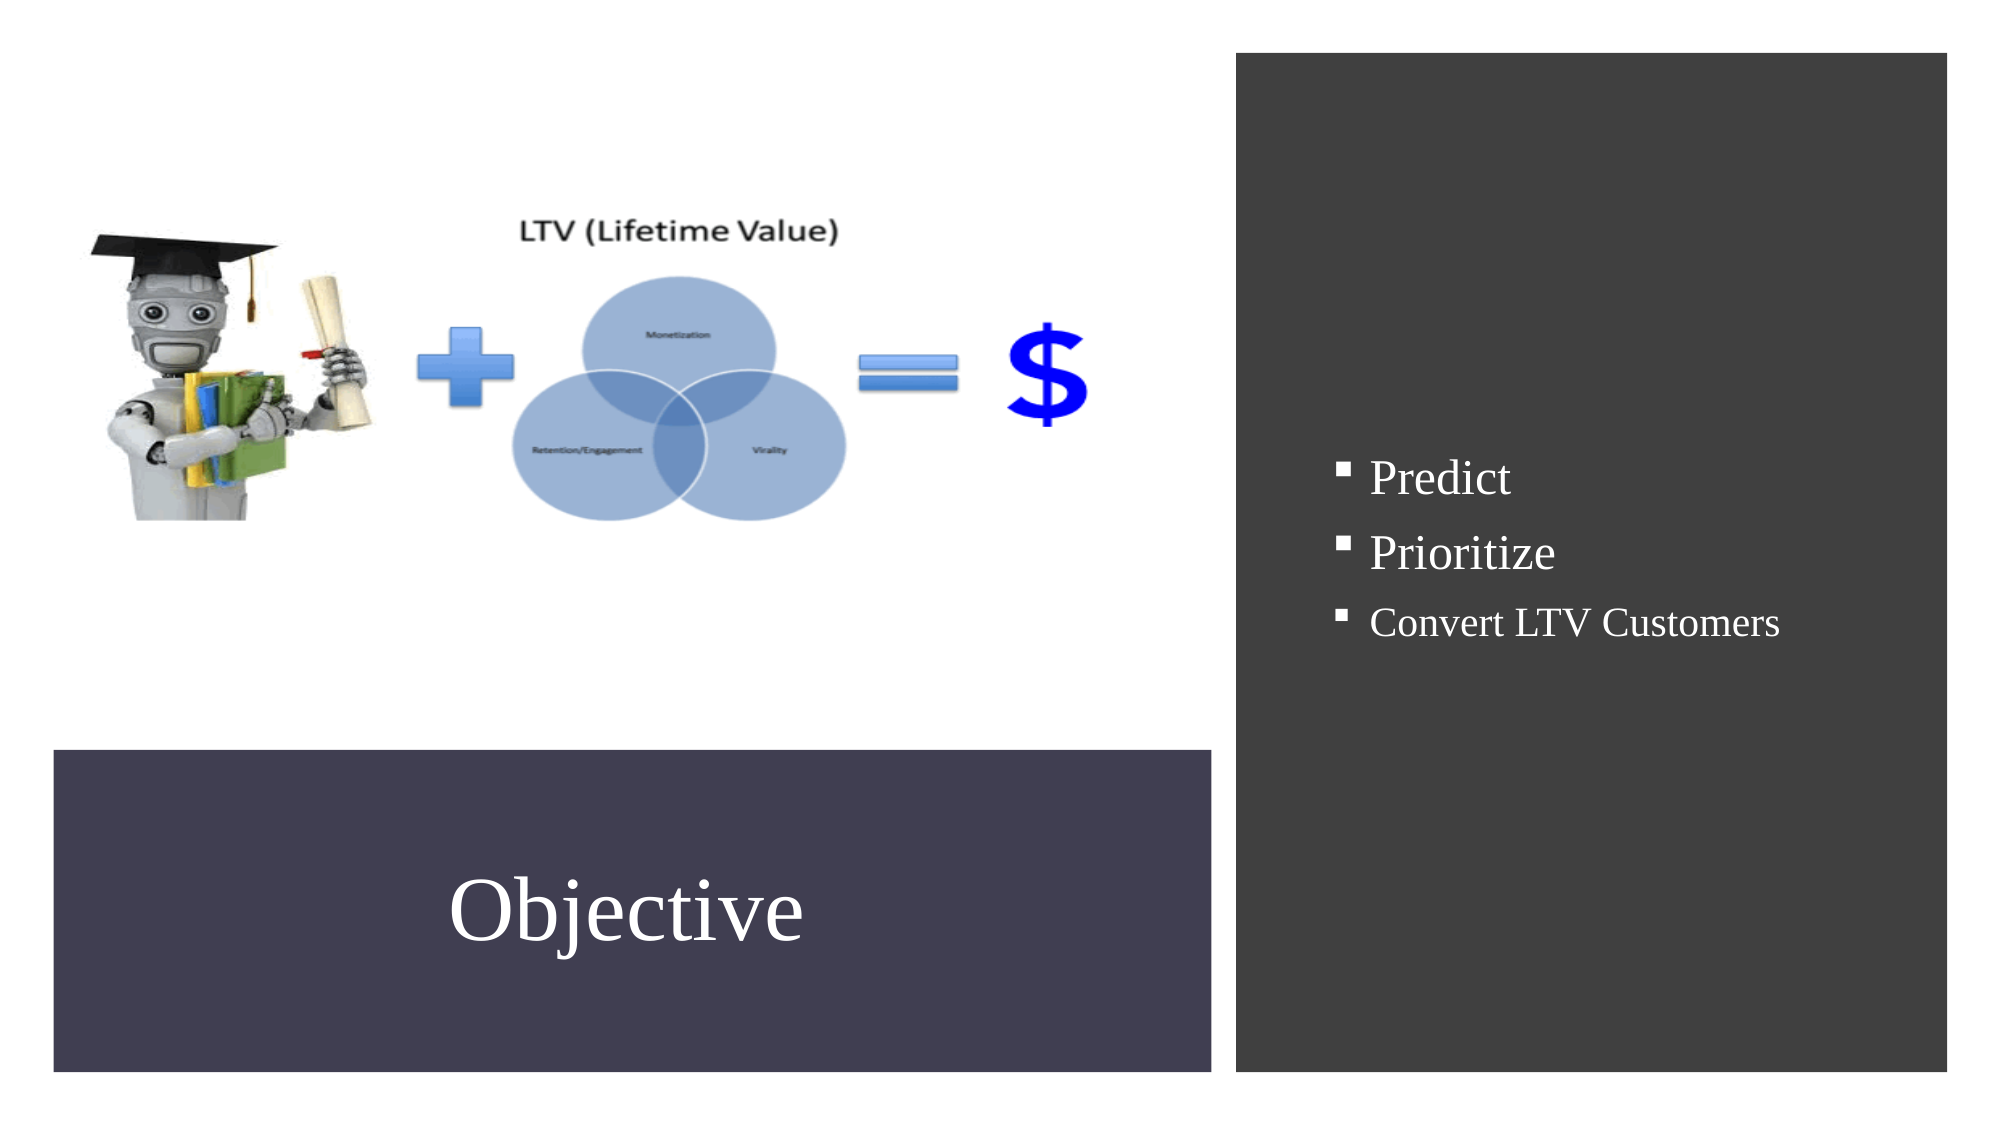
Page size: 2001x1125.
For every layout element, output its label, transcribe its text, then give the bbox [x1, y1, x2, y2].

text_box [1235, 52, 1948, 722]
title Objective [85, 777, 1168, 1045]
list Predict Prioritize Convert LTV Customers [1317, 150, 1914, 722]
picture [53, 52, 1212, 727]
text_box [53, 749, 1212, 1073]
text_box [1235, 982, 1948, 1073]
text_box [922, 722, 2000, 982]
